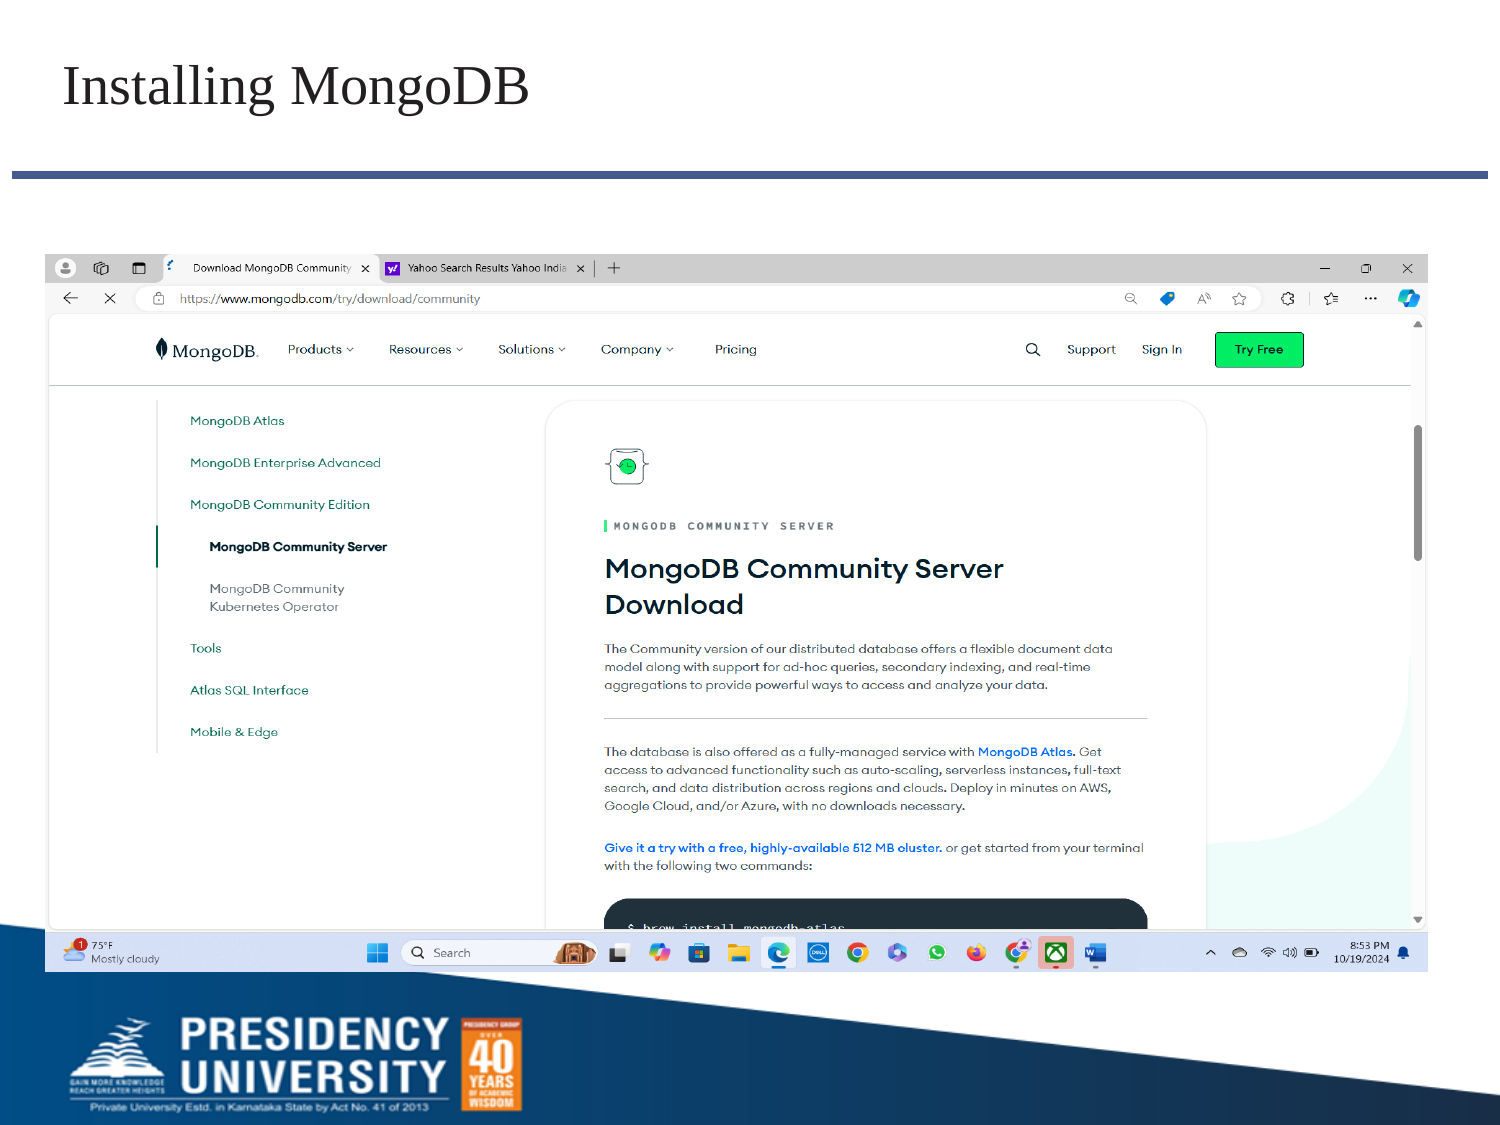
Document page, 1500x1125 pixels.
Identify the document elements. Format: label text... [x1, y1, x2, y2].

picture [0, 254, 1500, 1125]
title Installing MongoDB [47, 75, 1473, 124]
